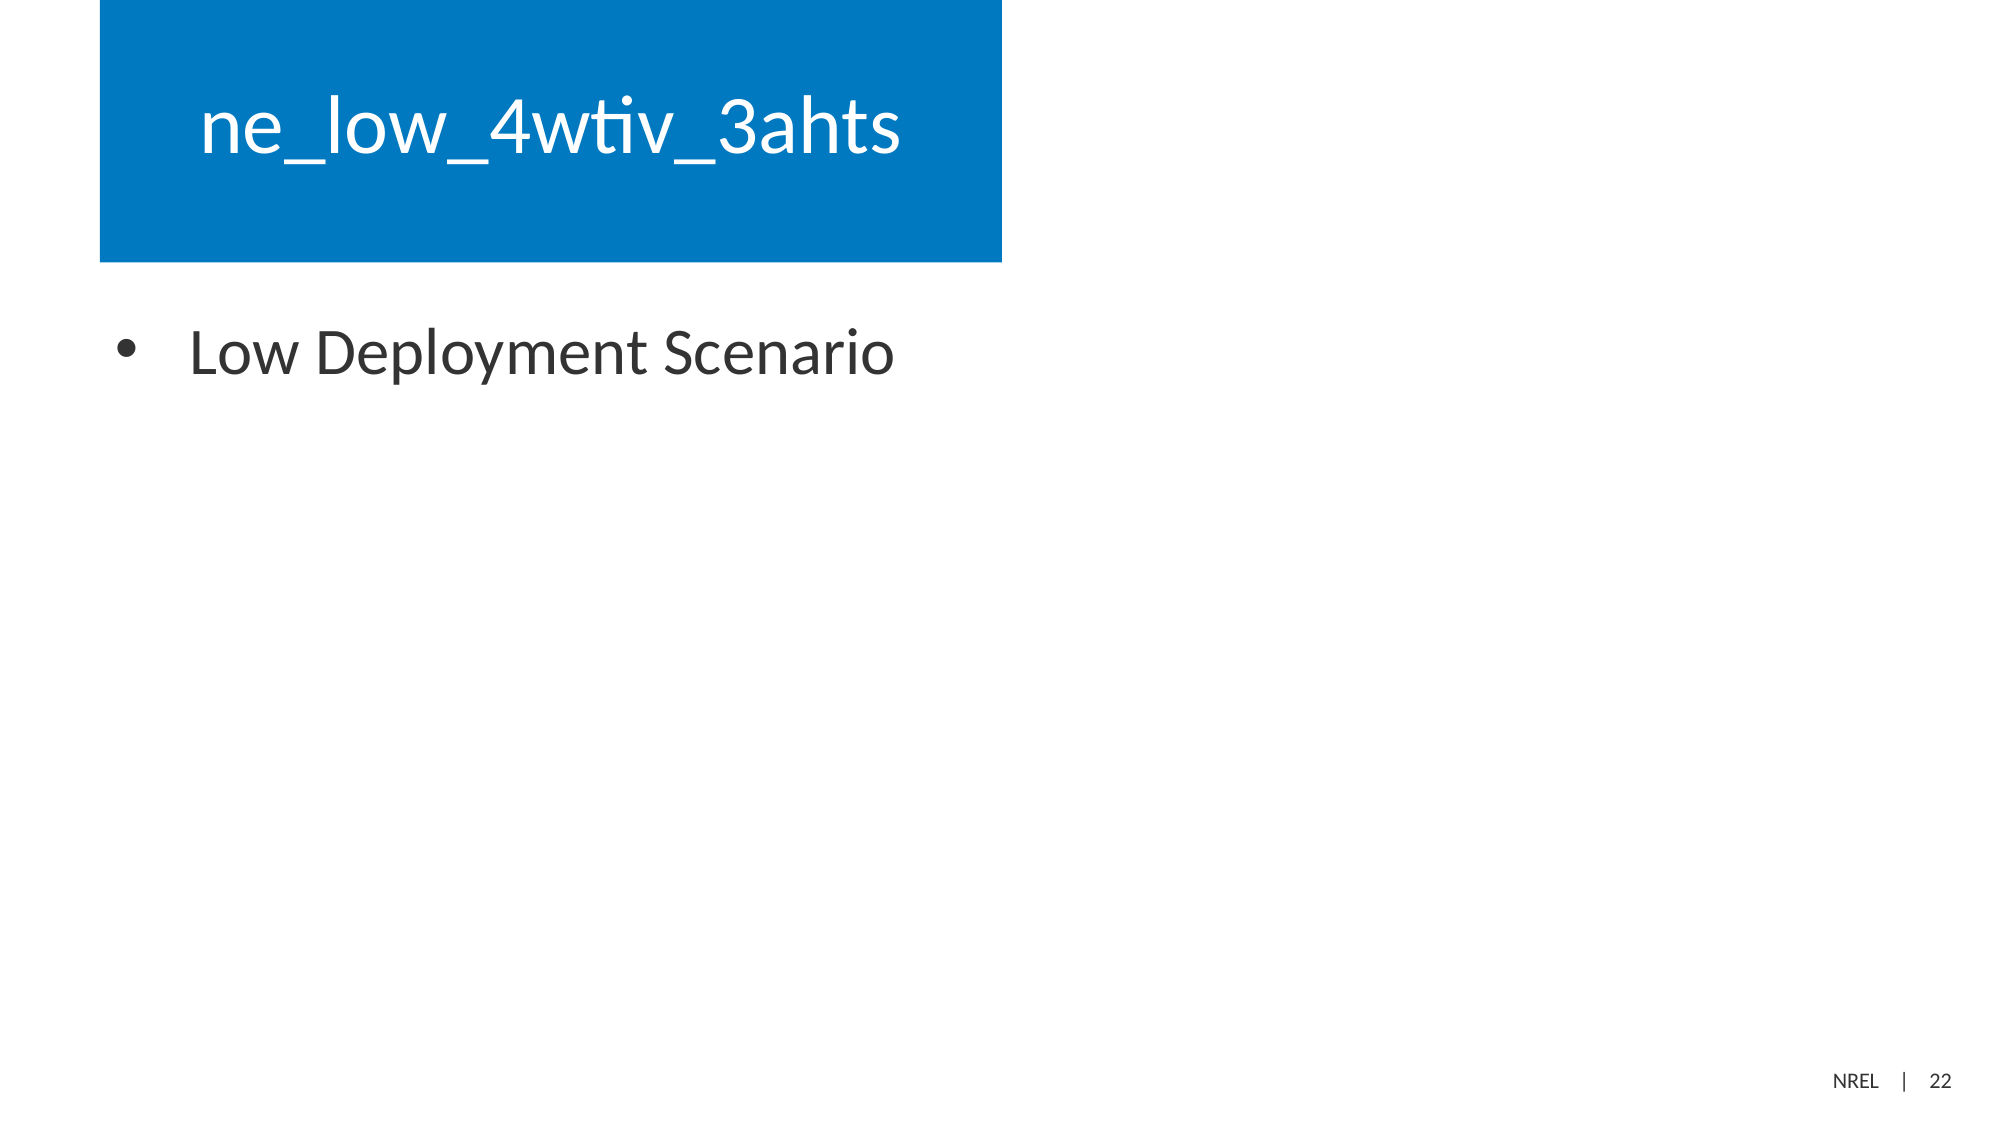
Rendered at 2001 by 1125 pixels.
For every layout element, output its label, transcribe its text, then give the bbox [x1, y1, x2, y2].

title ne_low_4wtiv_3ahts [99, 0, 1002, 263]
list Low Deployment Scenario [99, 299, 1876, 1039]
